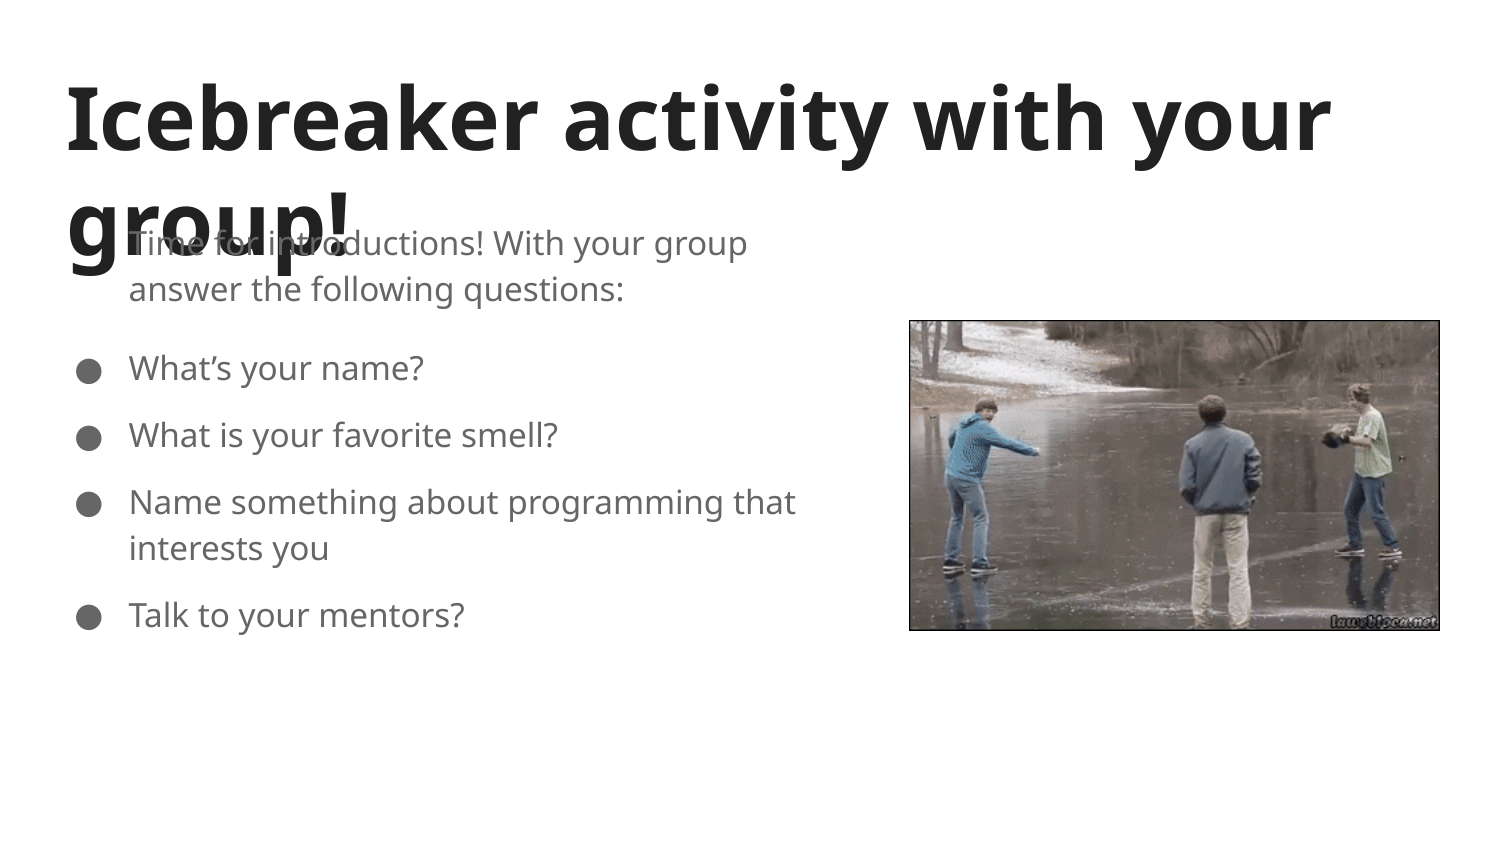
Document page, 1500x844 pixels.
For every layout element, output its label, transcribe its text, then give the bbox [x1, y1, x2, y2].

list Time for introductions! With your group answer the following questions: What’s your name? What is your favorite smell? Name something about programming that interests you Talk to your mentors? [38, 201, 869, 809]
title Icebreaker activity with your group! [51, 48, 1449, 180]
picture [908, 320, 1441, 631]
